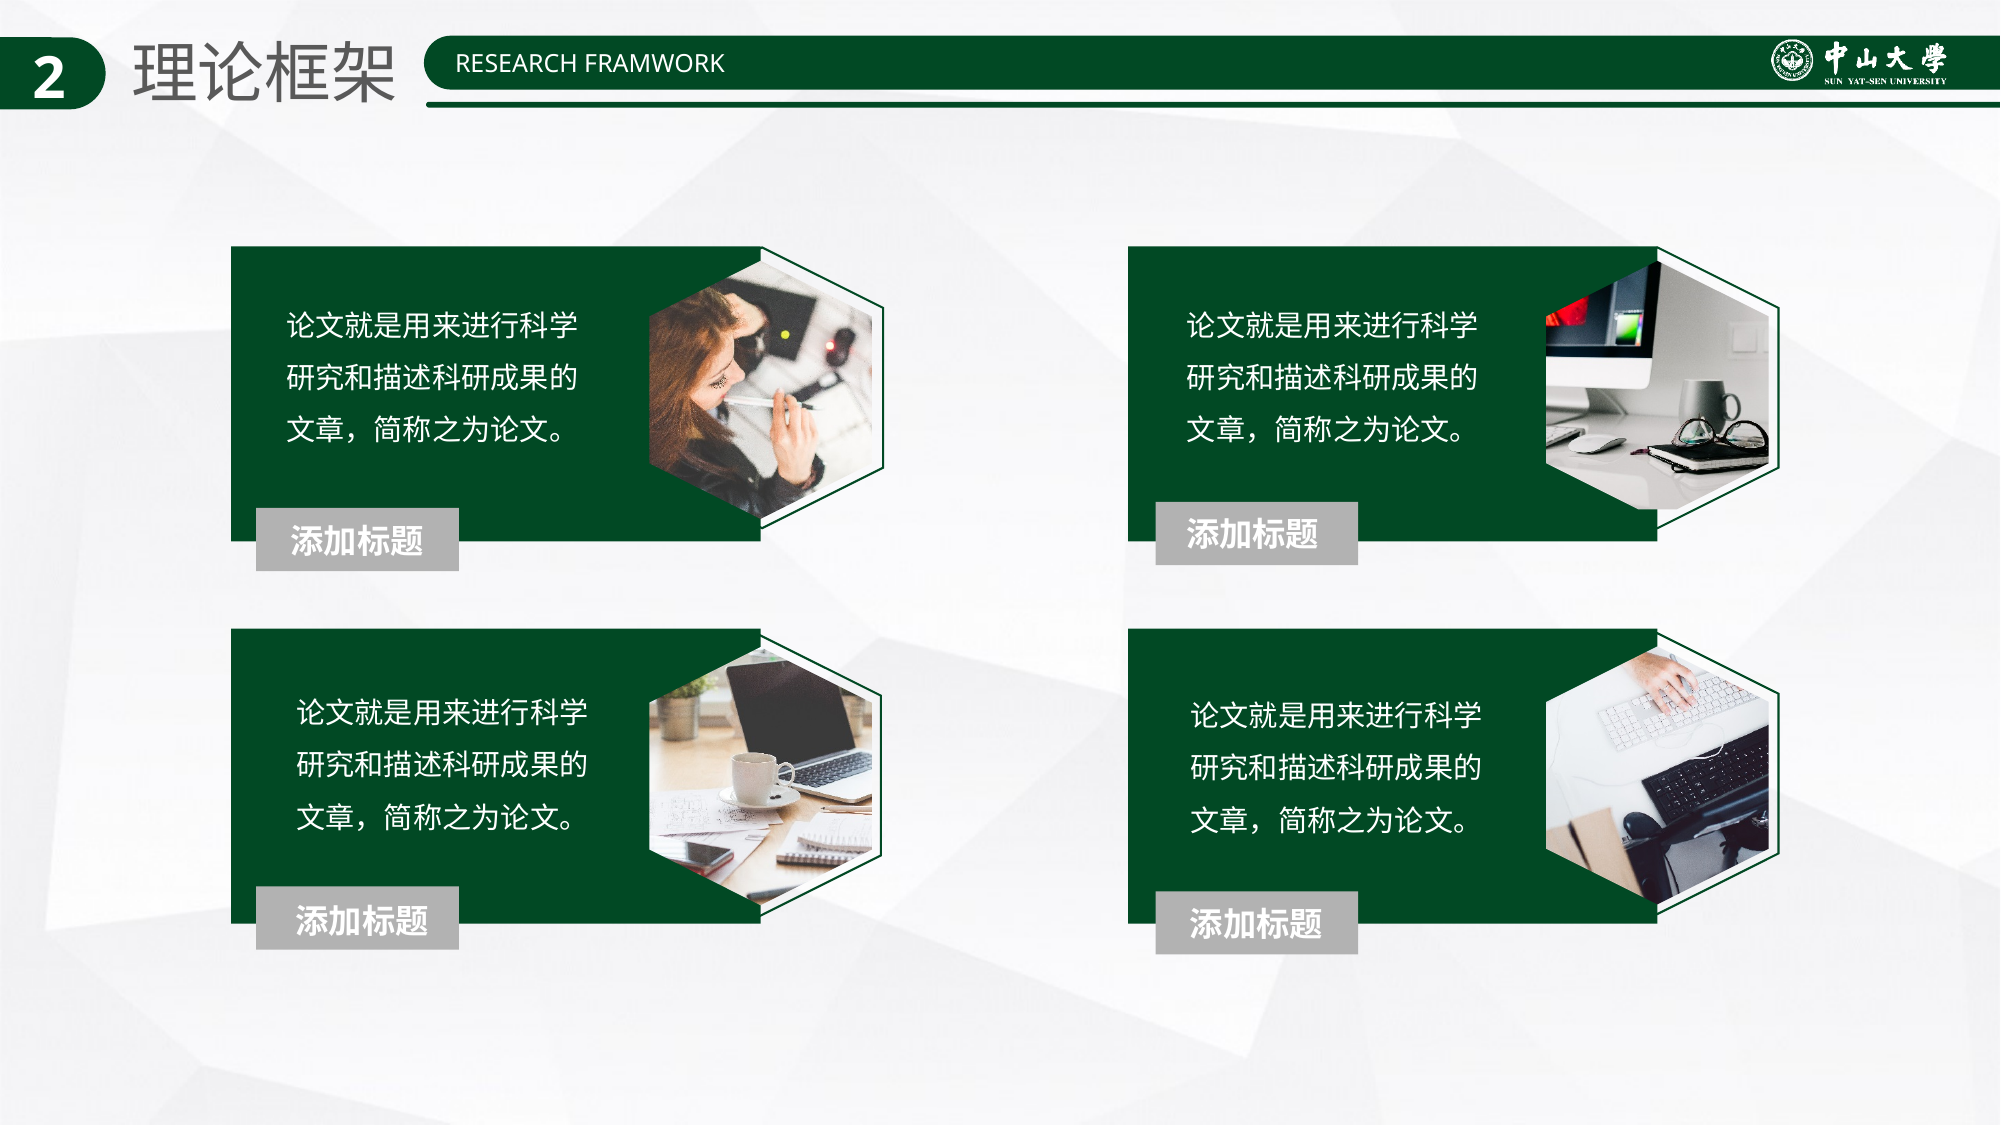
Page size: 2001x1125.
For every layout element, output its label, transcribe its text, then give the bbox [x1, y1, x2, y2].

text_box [0, 33, 106, 119]
text_box 理论框架 [116, 23, 414, 119]
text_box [231, 246, 884, 572]
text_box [1128, 246, 1779, 566]
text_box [1128, 628, 1779, 955]
picture [0, 0, 2001, 1125]
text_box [423, 35, 2000, 108]
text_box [231, 628, 881, 950]
